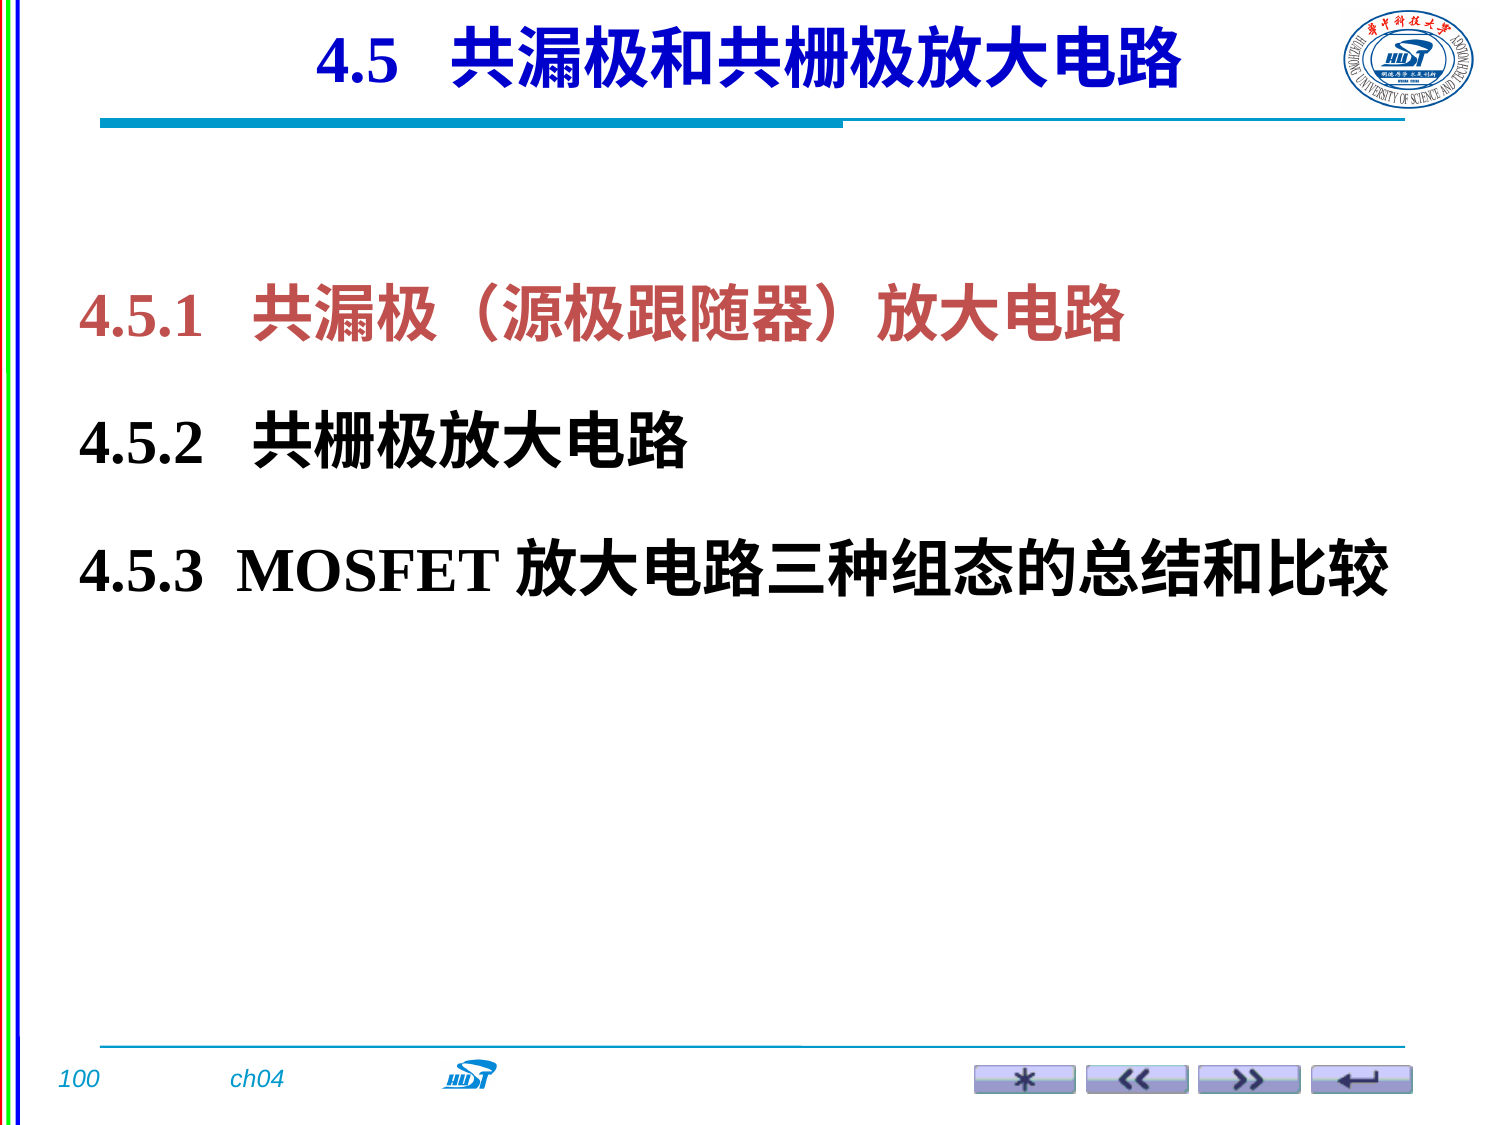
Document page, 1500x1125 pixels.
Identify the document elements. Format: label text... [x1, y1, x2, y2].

picture [441, 1059, 497, 1089]
picture [1311, 1065, 1413, 1094]
picture [1086, 1065, 1189, 1094]
picture [1340, 7, 1479, 111]
text_box 4.5.1 共漏极（源极跟随器）放大电路 4.5.2 共栅极放大电路 4.5.3 MOSFET放大电路三种组态的总结和比较 [64, 214, 1436, 611]
picture [974, 1065, 1076, 1094]
text_box 4.5 共漏极和共栅极放大电路 [301, 8, 1199, 103]
picture [1198, 1065, 1301, 1094]
